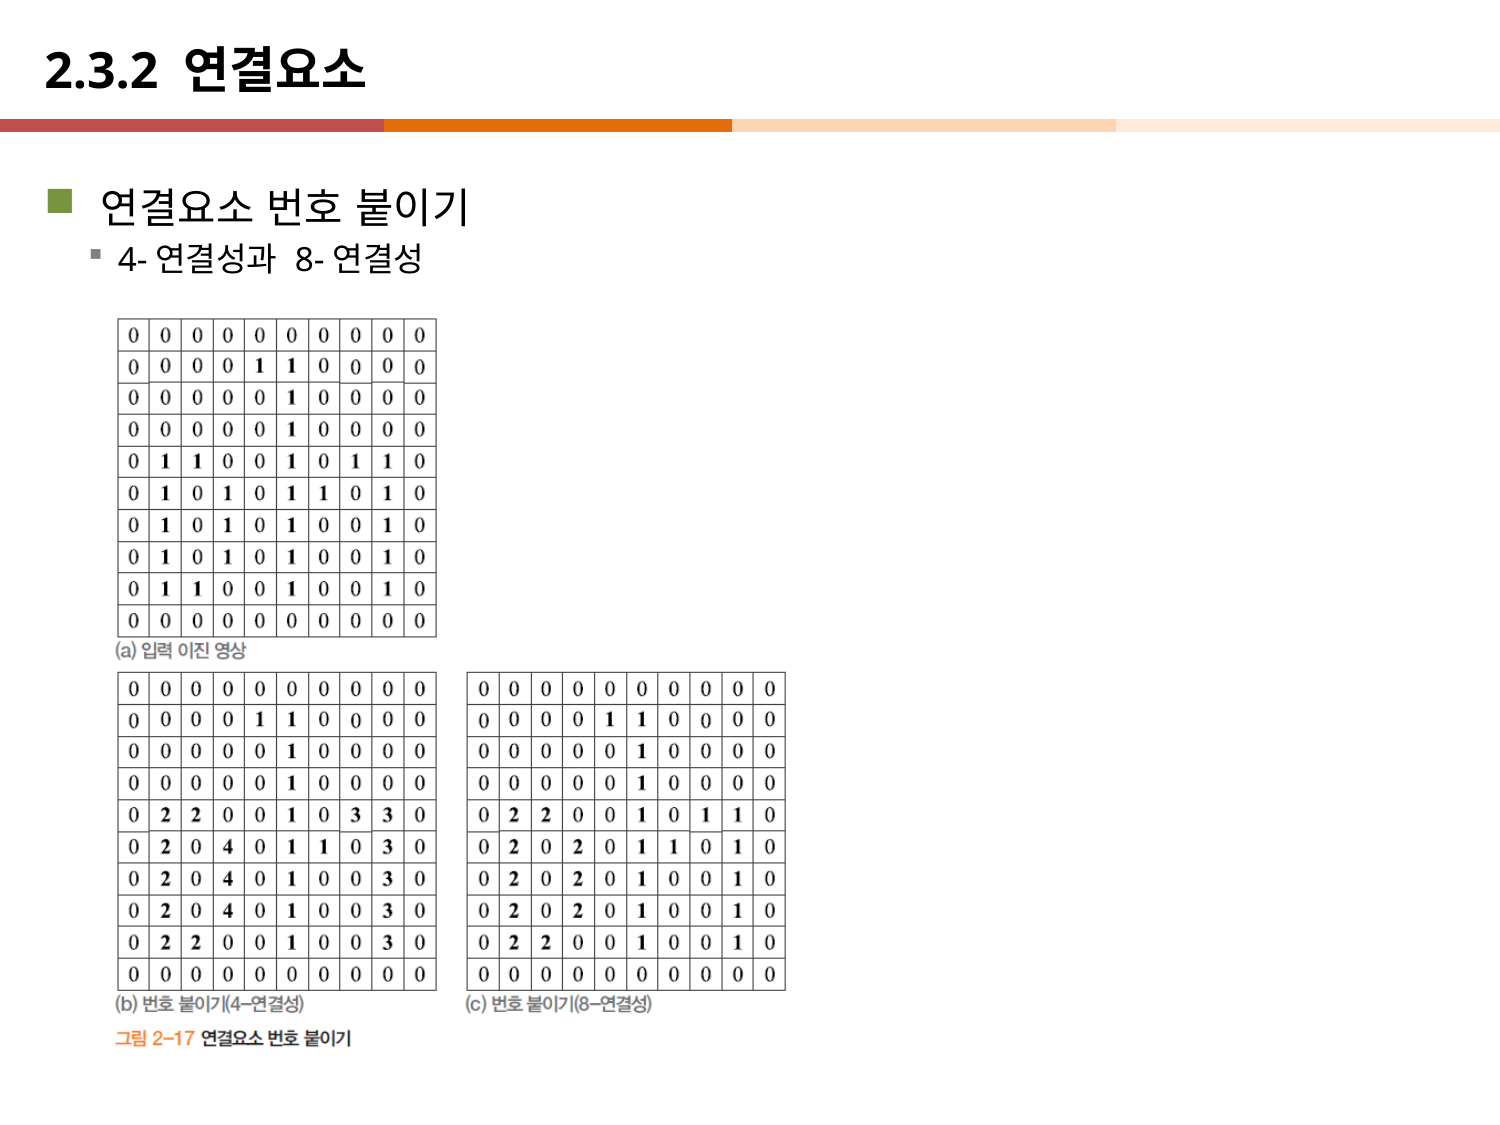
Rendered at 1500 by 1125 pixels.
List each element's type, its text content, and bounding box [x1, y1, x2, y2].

title 2.3.2 연결요소 [29, 23, 1270, 114]
list 연결요소 번호 붙이기 4-연결성과 8-연결성 [29, 148, 1471, 1083]
picture [111, 314, 798, 1053]
